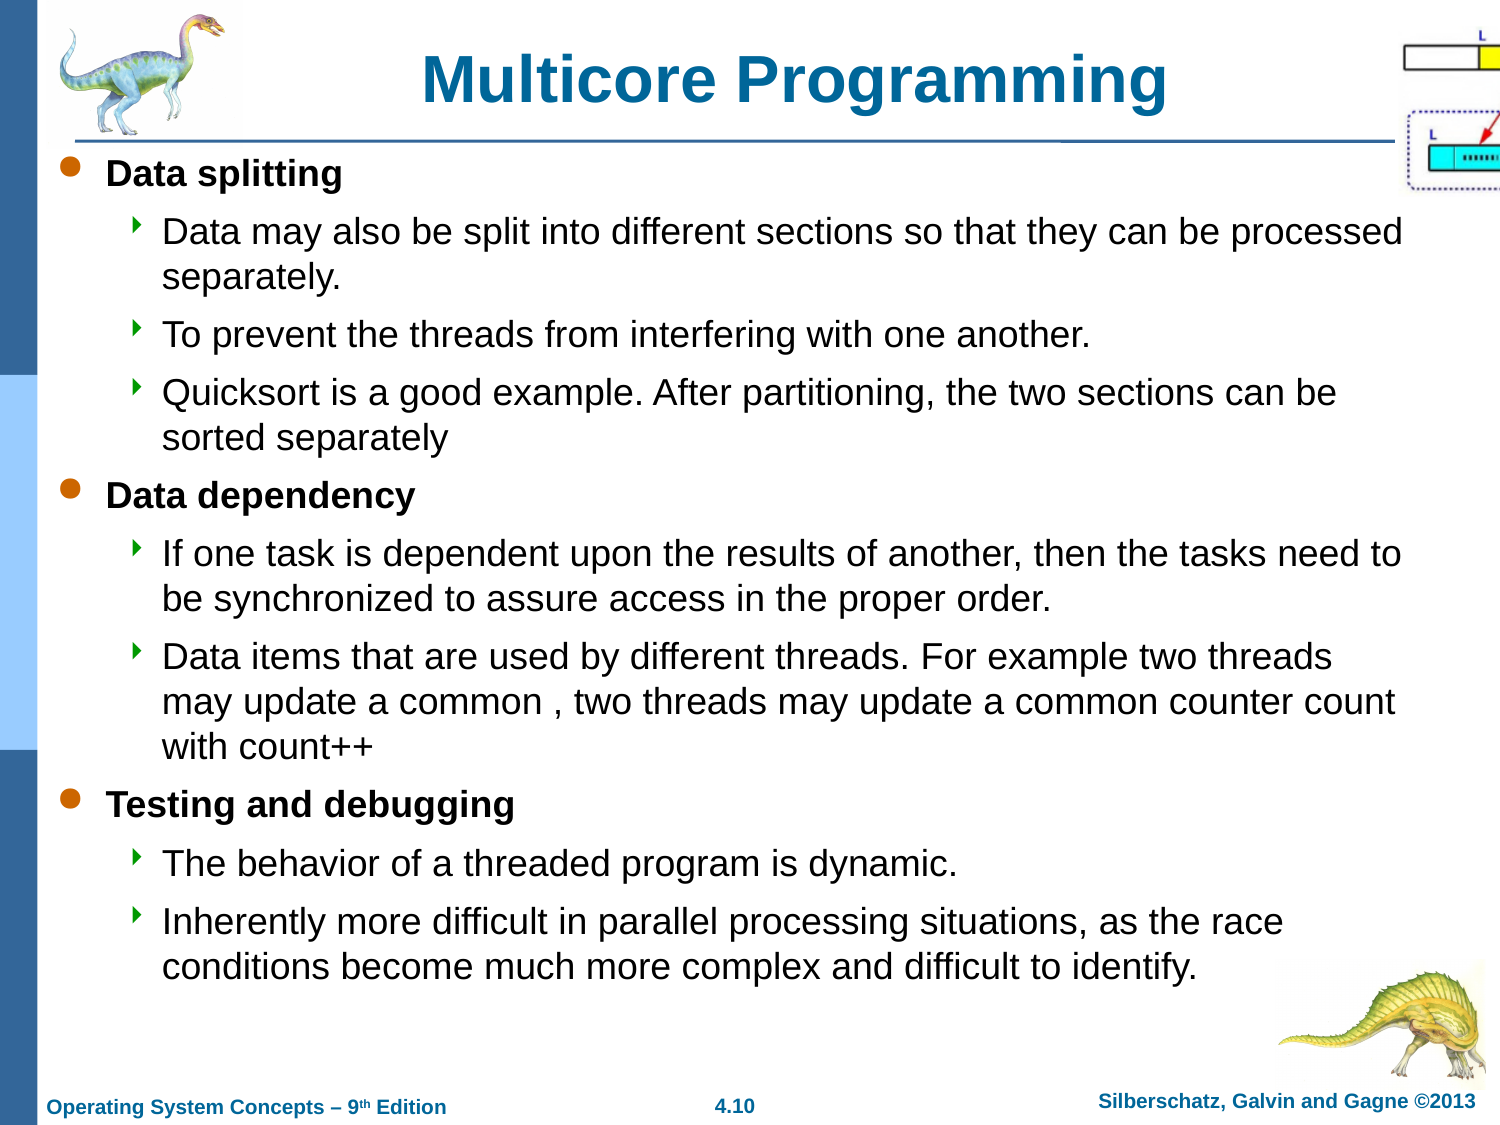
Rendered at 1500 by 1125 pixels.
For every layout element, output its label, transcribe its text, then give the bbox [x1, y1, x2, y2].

picture [1395, 23, 1500, 208]
picture [46, 0, 243, 141]
picture [1275, 959, 1486, 1090]
list Data splitting Data may also be split into different sections so that they can be processed separately. To prevent the threads from interfering with one another. Quicksort is a good example. After partitioning, the two sections can be sorted separately Data dependency If one task is dependent upon the results of another, then the tasks need to be synchronized to assure access in the proper order. Data items that are used by different threads. For example two threads may update a common , two threads may update a common counter count with count++ Testing and debugging The behavior of a threaded program is dynamic. Inherently more difficult in parallel processing situations, as the race conditions become much more complex and difficult to identify. [0, 141, 1425, 885]
title Multicore Programming [166, 28, 1389, 124]
